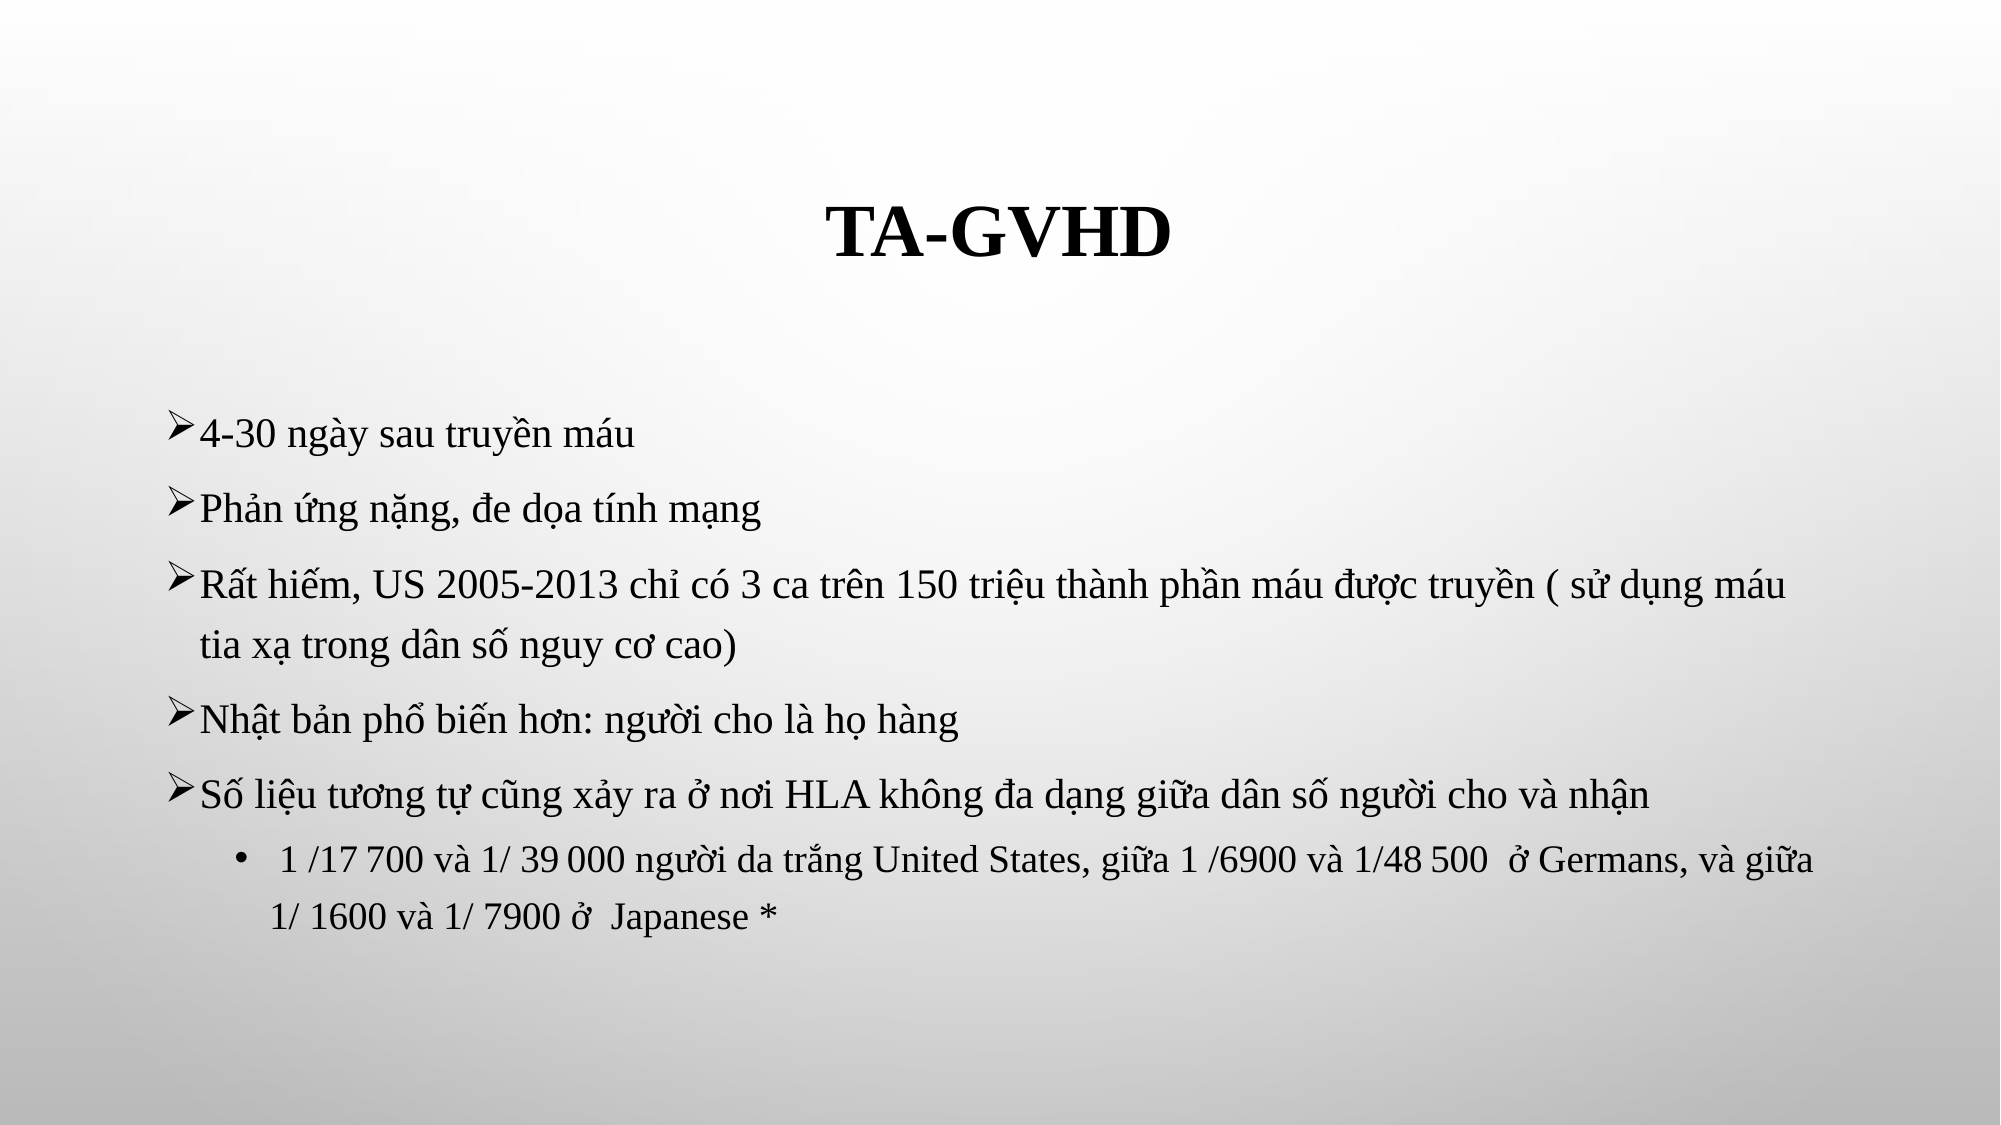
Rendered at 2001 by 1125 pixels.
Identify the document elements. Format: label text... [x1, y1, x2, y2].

list 4-30 ngày sau truyền máu Phản ứng nặng, đe dọa tính mạng Rất hiếm, US 2005-2013 chỉ có 3 ca trên 150 triệu thành phần máu được truyền ( sử dụng máu tia xạ trong dân số nguy cơ cao) Nhật bản phổ biến hơn: người cho là họ hàng Số liệu tương tự cũng xảy ra ở nơi HLA không đa dạng giữa dân số người cho và nhận 1 /17 700 và 1/ 39 000 người da trắng United States, giữa 1 /6900 và 1/48 500 ở Germans, và giữa 1/ 1600 và 1/ 7900 ở Japanese * [149, 388, 1851, 950]
picture [0, 0, 2000, 1125]
title TA-GVHD [149, 101, 1851, 364]
